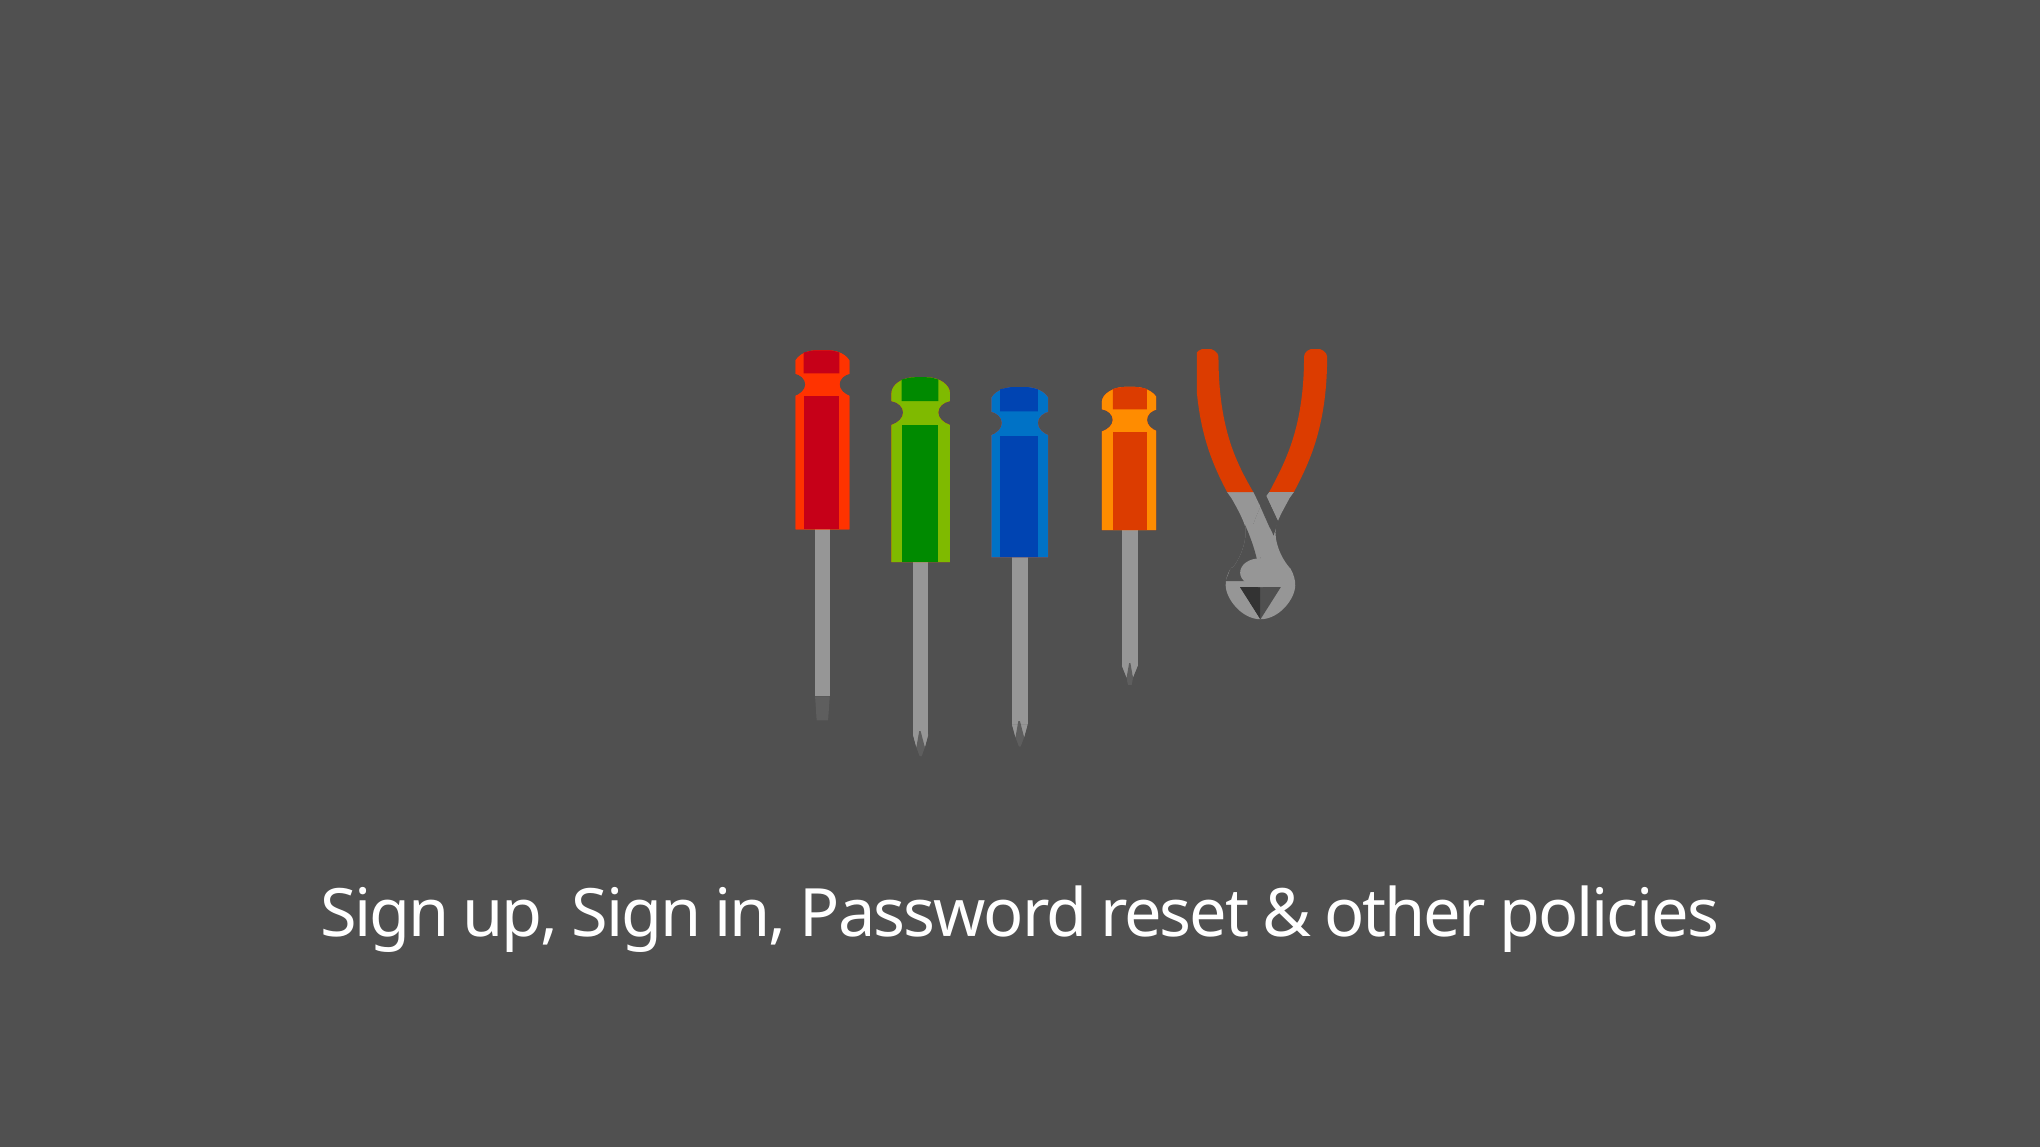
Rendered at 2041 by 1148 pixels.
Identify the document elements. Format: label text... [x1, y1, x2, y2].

text_box Sign up, Sign in, Password reset & other policies [0, 863, 2041, 999]
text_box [795, 348, 1328, 758]
